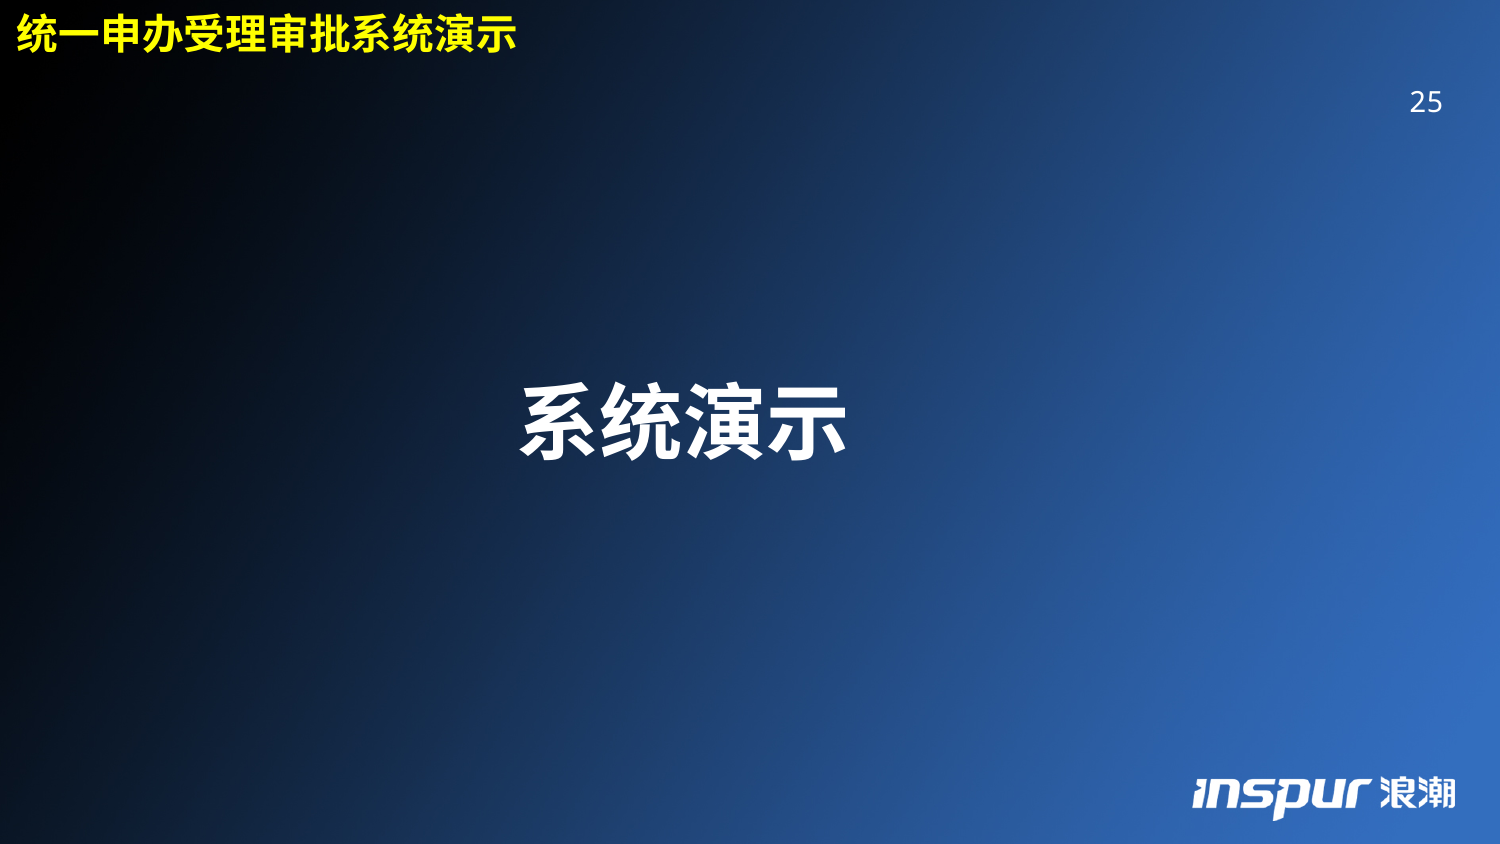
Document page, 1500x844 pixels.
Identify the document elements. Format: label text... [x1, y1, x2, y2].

text_box 系统演示 [501, 362, 869, 478]
picture [0, 0, 1500, 844]
text_box 统一申办受理审批系统演示 [2, 0, 533, 65]
